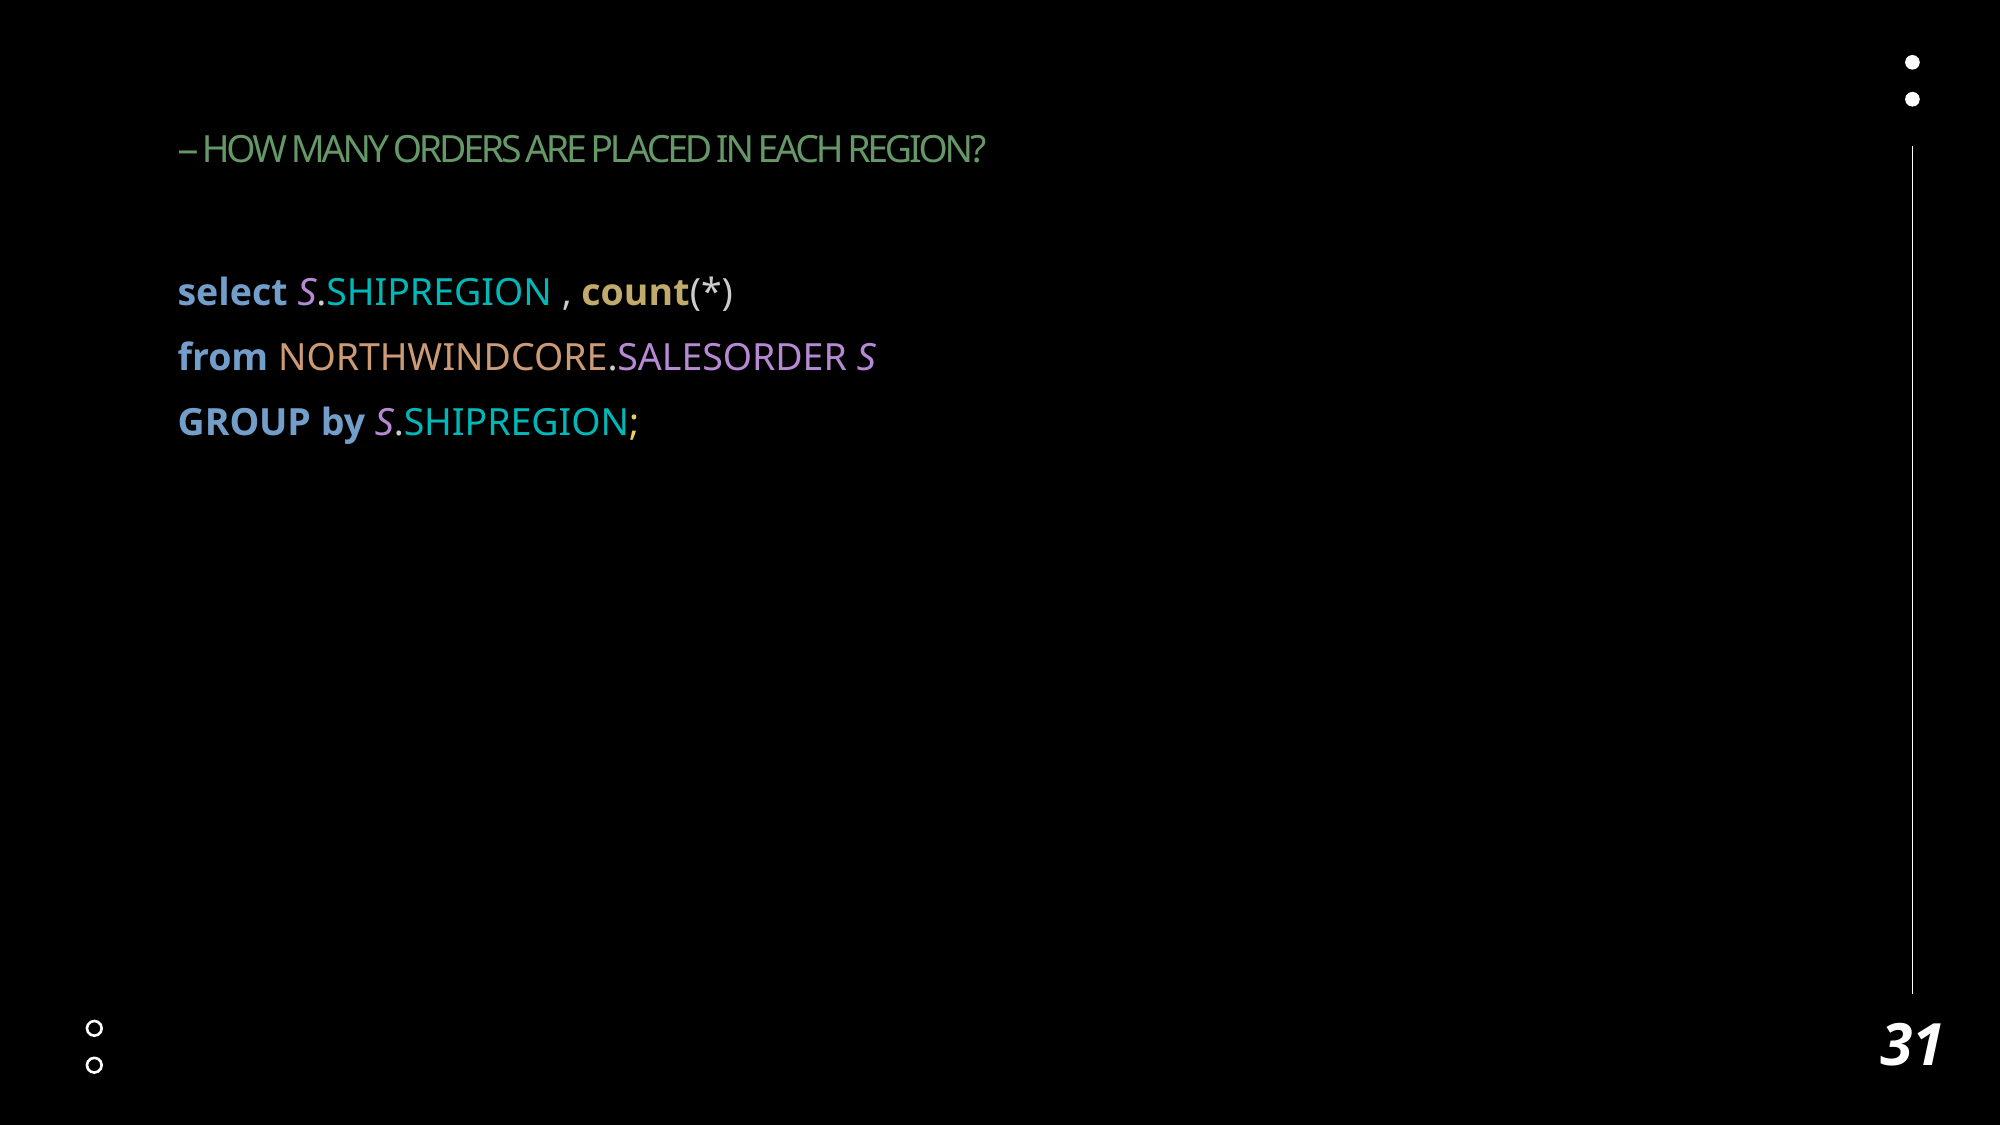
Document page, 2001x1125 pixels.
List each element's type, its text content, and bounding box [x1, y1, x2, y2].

title -- How many orders are placed in each region? [177, 99, 1828, 206]
list select S.SHIPREGION , count(*) from NORTHWINDCORE.SALESORDER S GROUP by S.SHIPREGION; [177, 268, 1264, 563]
slide_number 31 [1853, 1024, 1972, 1070]
